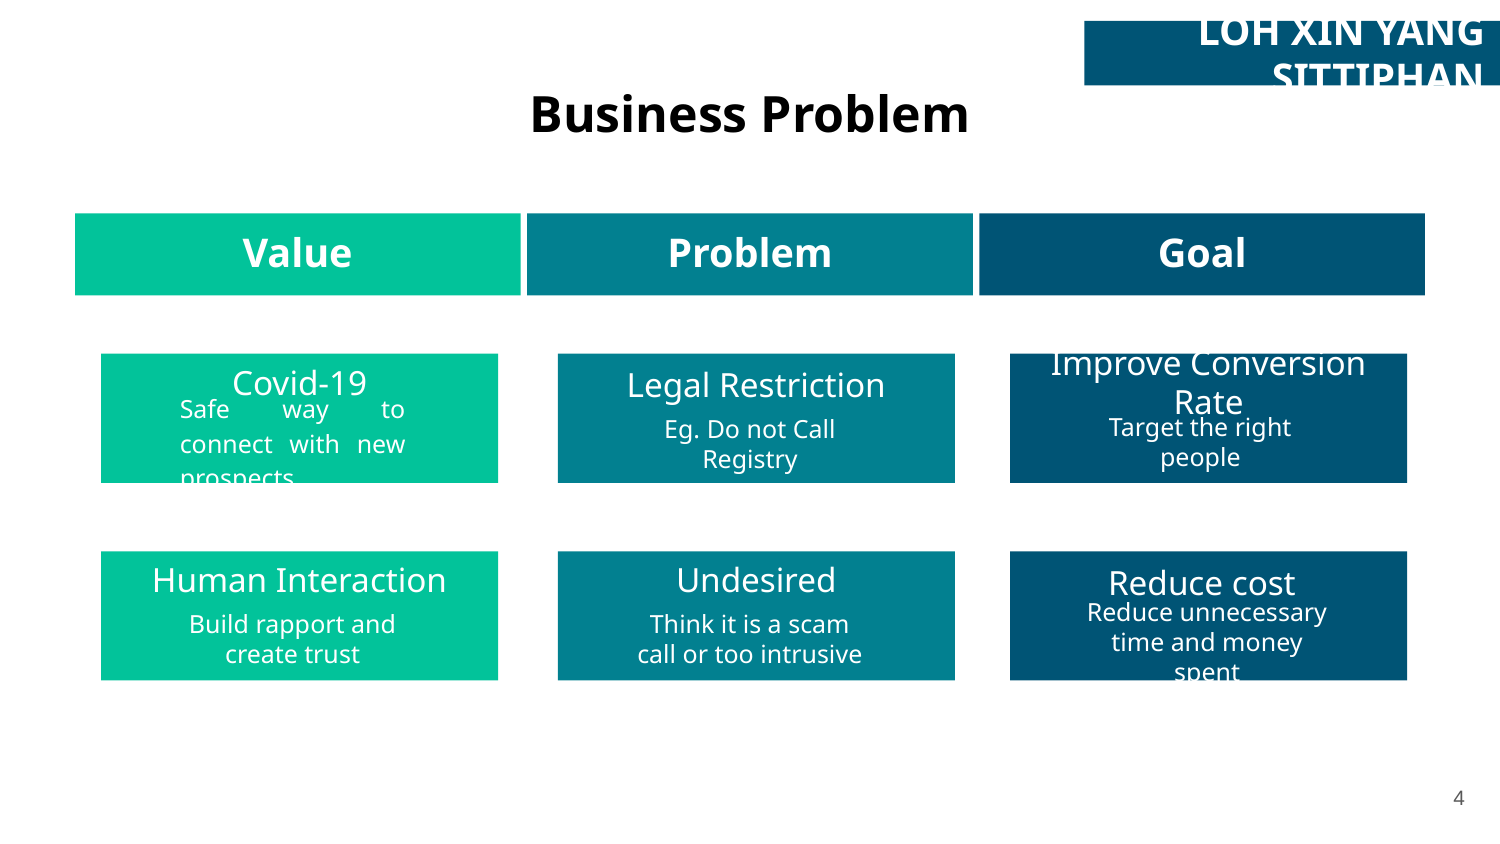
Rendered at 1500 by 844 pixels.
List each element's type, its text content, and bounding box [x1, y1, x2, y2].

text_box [100, 551, 499, 681]
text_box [1003, 553, 1401, 679]
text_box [1009, 551, 1408, 681]
text_box Value [75, 213, 521, 296]
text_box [1009, 353, 1408, 484]
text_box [100, 353, 499, 484]
text_box Goal [979, 213, 1425, 296]
slide_number 4 [1389, 764, 1480, 830]
title Business Problem [75, 67, 1425, 162]
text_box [557, 355, 956, 481]
text_box Problem [527, 213, 973, 296]
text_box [557, 551, 956, 681]
text_box LOH XIN YANG SITTIPHAN [1084, 20, 1500, 86]
